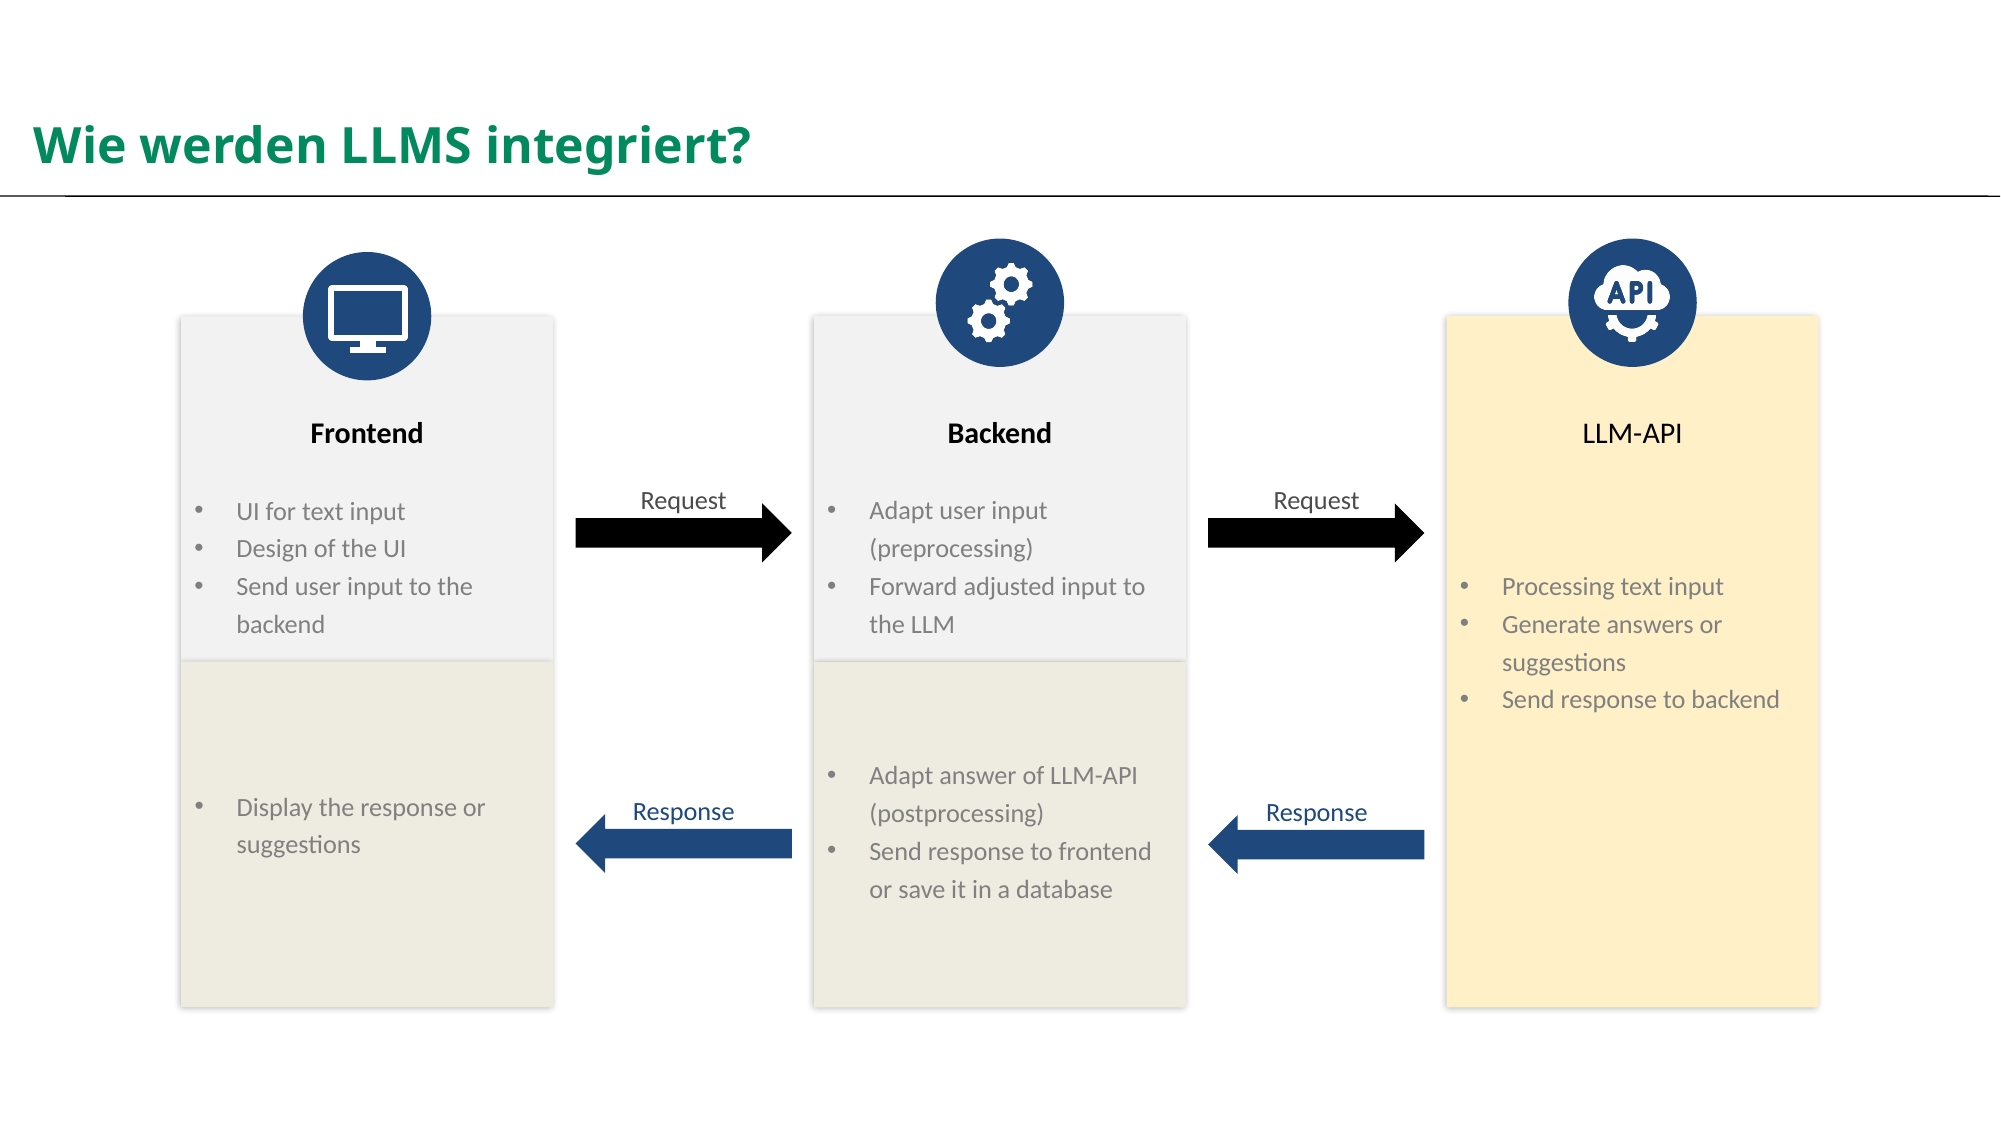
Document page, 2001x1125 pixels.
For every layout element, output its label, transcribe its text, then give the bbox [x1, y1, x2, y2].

title Wie werden LLMS integriert? [33, 104, 1727, 183]
text_box Adapt answer of LLM-API (postprocessing) Send response to frontend or save it in a database [812, 660, 1188, 1009]
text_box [1207, 483, 1425, 563]
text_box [575, 483, 793, 563]
text_box Backend Adapt user input (preprocessing) Forward adjusted input to the LLM [812, 314, 1188, 658]
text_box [1207, 794, 1425, 875]
text_box LLM-API Processing text input Generate answers or suggestions Send response to backend [1444, 314, 1821, 1009]
text_box Display the response or suggestions [179, 660, 555, 1009]
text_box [1568, 238, 1697, 368]
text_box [575, 793, 793, 874]
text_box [302, 251, 432, 381]
text_box Frontend UI for text input Design of the UI Send user input to the backend [179, 314, 555, 658]
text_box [935, 238, 1065, 368]
